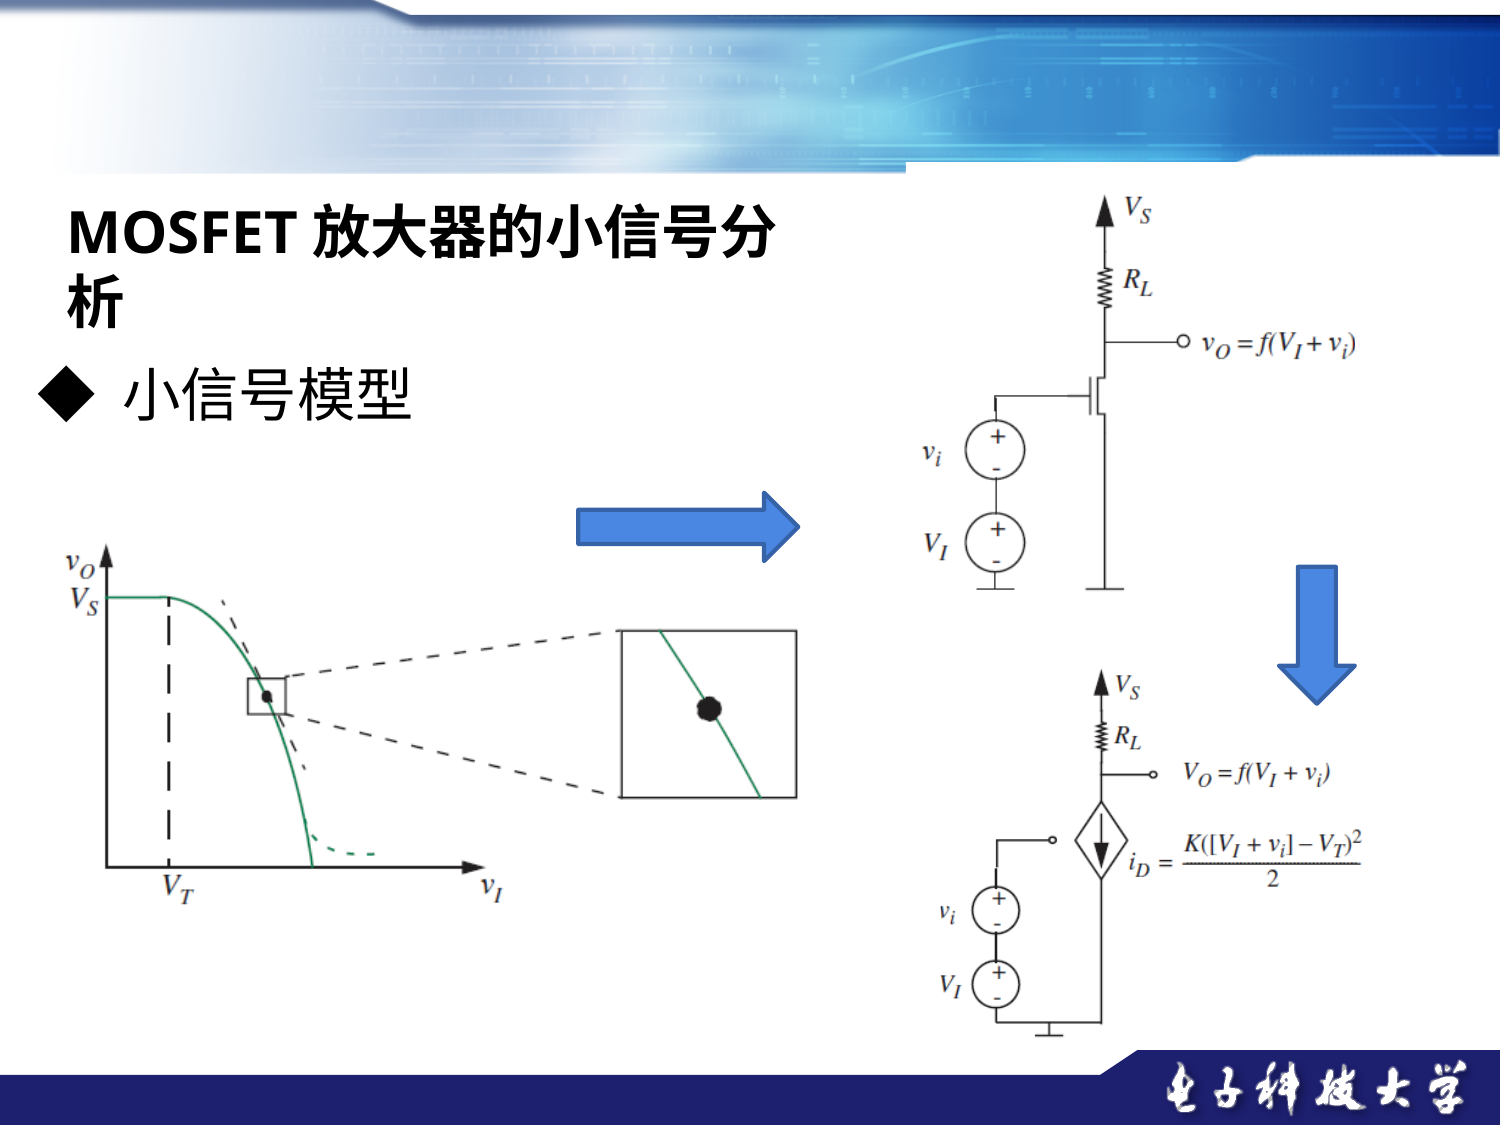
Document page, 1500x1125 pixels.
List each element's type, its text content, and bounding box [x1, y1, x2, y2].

picture [26, 506, 838, 924]
text_box [1295, 610, 1338, 643]
text_box MOSFET放大器的小信号分析 [51, 188, 847, 281]
text_box ◆ 小信号模型 [22, 351, 429, 436]
text_box [761, 490, 780, 505]
picture [0, 0, 1500, 601]
picture [940, 645, 1367, 1040]
